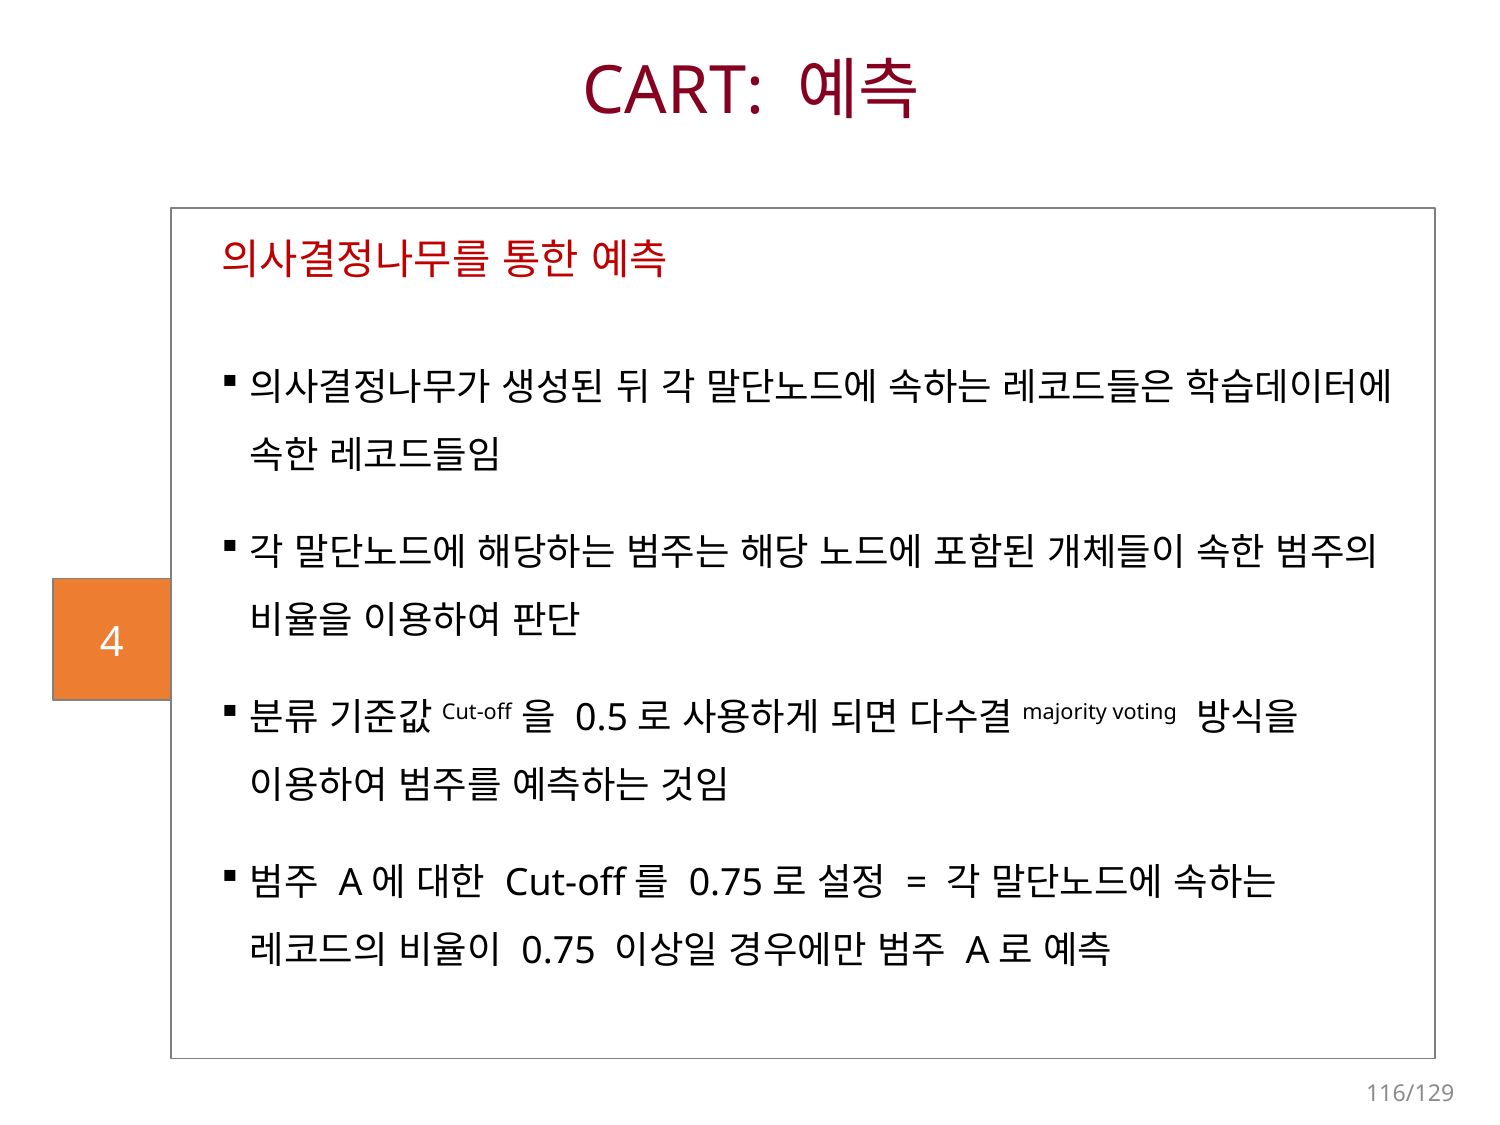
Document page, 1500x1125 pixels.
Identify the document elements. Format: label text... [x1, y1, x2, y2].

text_box [171, 208, 1435, 1059]
title CART: 예측 [34, 37, 1470, 147]
text_box 의사결정나무를 통한 예측 [206, 225, 1046, 290]
text_box 의사결정나무가 생성된 뒤 각 말단노드에 속하는 레코드들은 학습데이터에 속한 레코드들임 각 말단노드에 해당하는 범주는 해당 노드에 포함된 개체들이 속한 범주의 비율을 이용하여 판단 분류 기준값Cut-off을 0.5로 사용하게 되면 다수결majority voting 방식을 이용하여 범주를 예측하는 것임 범주 A에 대한 Cut-off를 0.75로 설정 = 각 말단노드에 속하는 레코드의 비율이 0.75 이상일 경우에만 범주 A로 예측 [206, 333, 1412, 978]
slide_number 116/129 [1131, 1071, 1470, 1116]
text_box 4 [53, 578, 172, 701]
